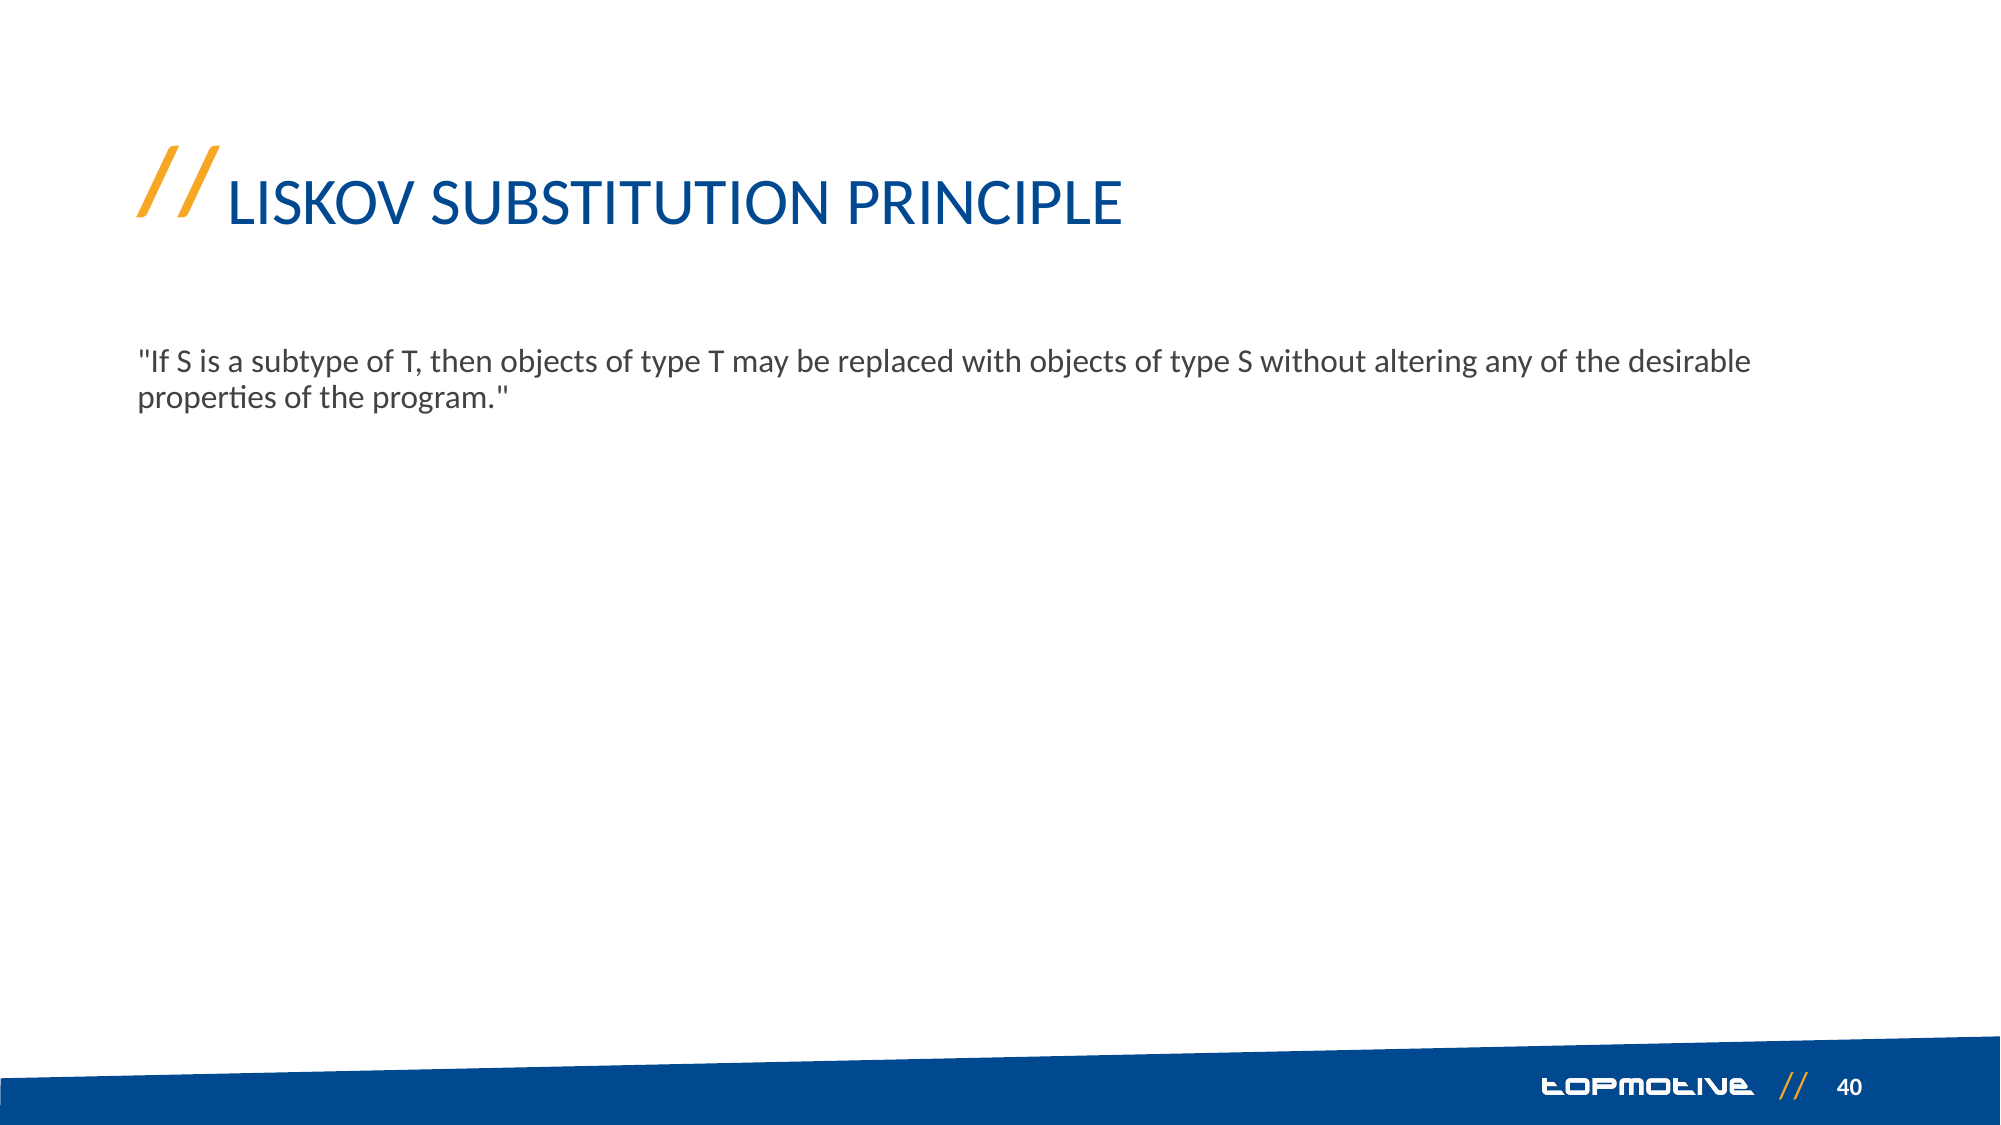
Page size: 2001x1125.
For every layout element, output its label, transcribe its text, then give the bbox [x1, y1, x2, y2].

title Liskov Substitution Principle [227, 158, 1863, 244]
picture [1542, 1078, 1755, 1095]
slide_number 40 [1800, 1065, 1863, 1107]
list "If S is a subtype of T, then objects of type T may be replaced with objects of type S without altering any of the desirable properties of the program." [137, 344, 1863, 967]
